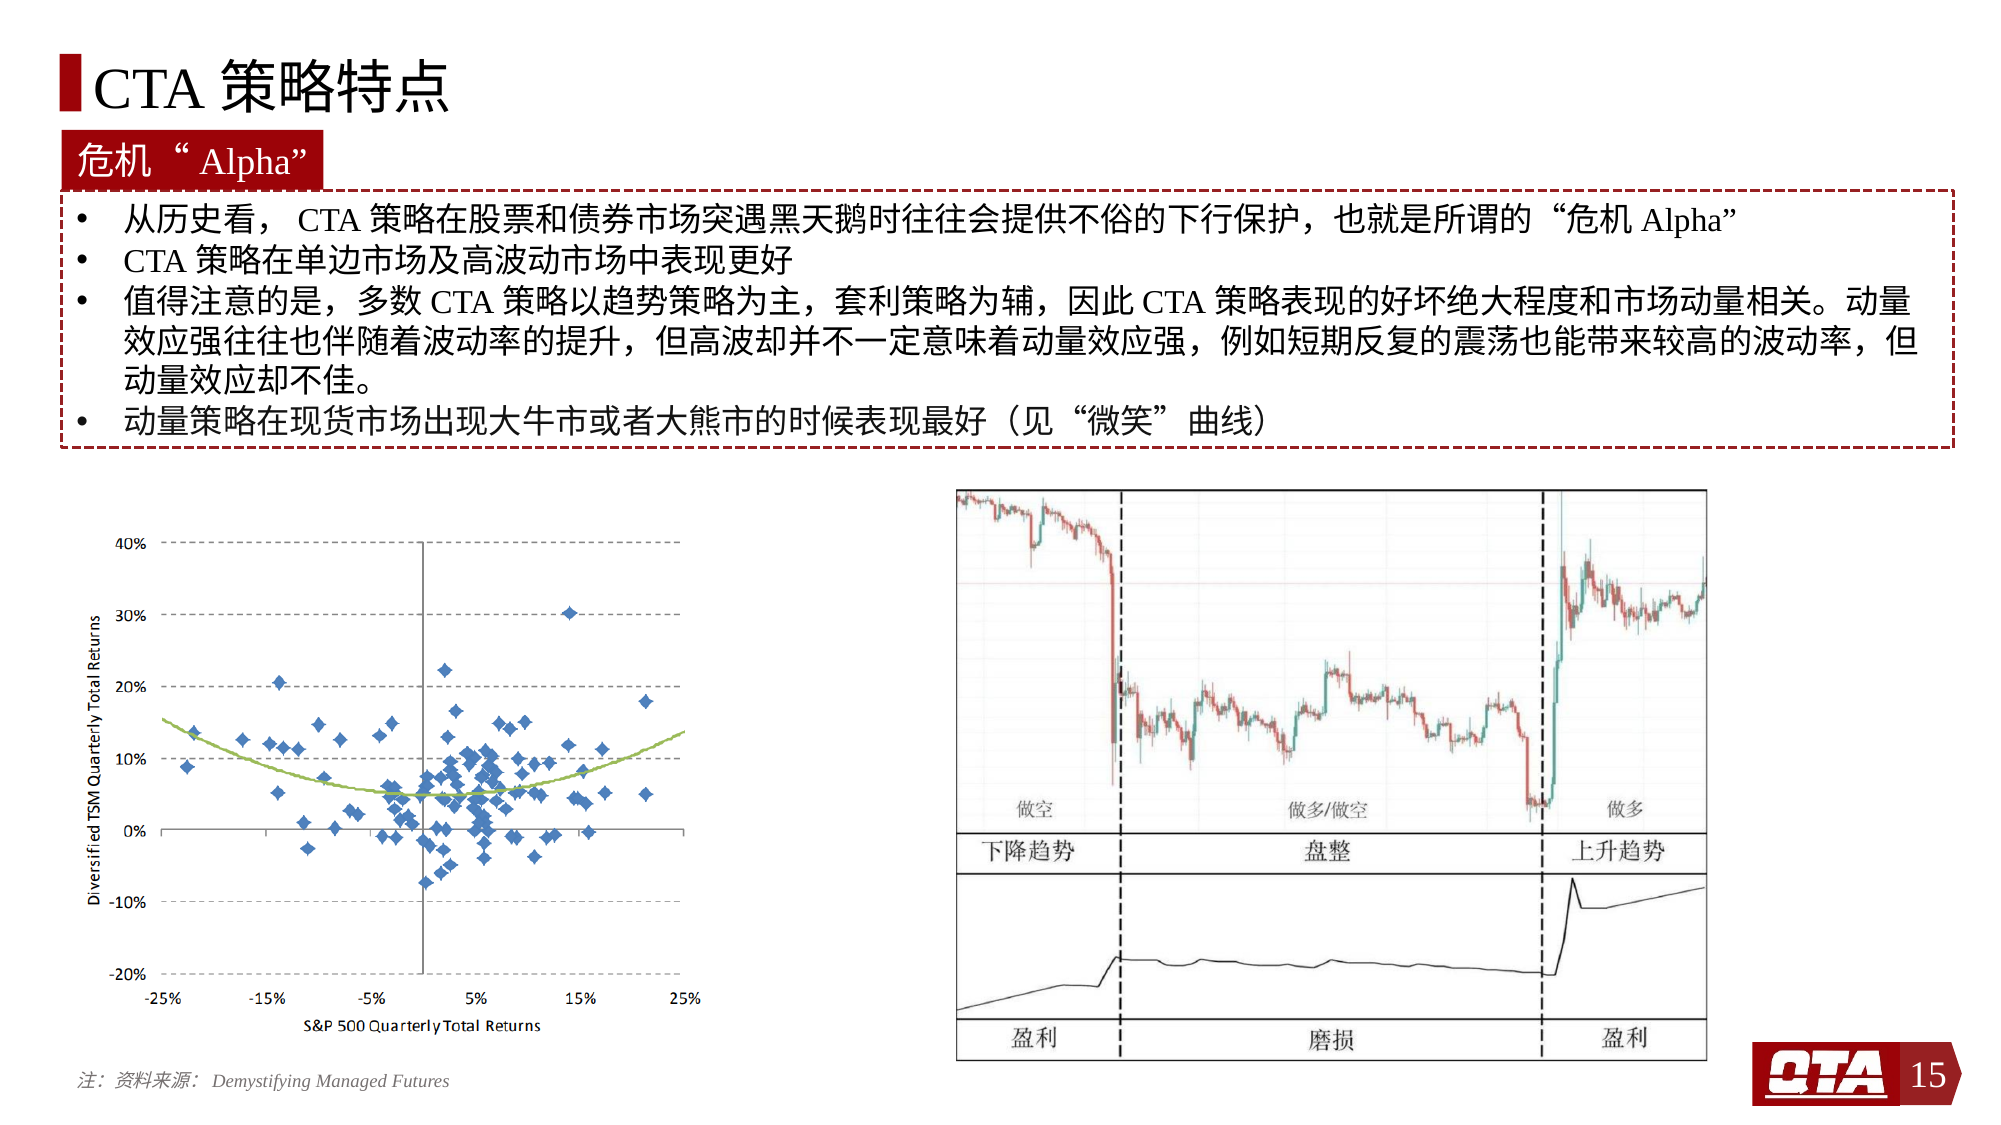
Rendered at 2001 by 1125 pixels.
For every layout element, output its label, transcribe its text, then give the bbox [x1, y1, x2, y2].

text_box 从历史看，CTA策略在股票和债券市场突遇黑天鹅时往往会提供不俗的下行保护，也就是所谓的“危机Alpha” CTA策略在单边市场及高波动市场中表现更好 值得注意的是，多数CTA策略以趋势策略为主，套利策略为辅，因此CTA策略表现的好坏绝大程度和市场动量相关。动量效应强往往也伴随着波动率的提升，但高波却并不一定意味着动量效应强，例如短期反复的震荡也能带来较高的波动率，但动量效应却不佳。 动量策略在现货市场出现大牛市或者大熊市的时候表现最好（见“微笑”曲线） [61, 190, 1954, 448]
picture [61, 514, 752, 1055]
picture [942, 472, 1726, 1073]
text_box 注：资料来源：Demystifying Managed Futures [61, 1061, 465, 1099]
slide_number 15 [1511, 1042, 1962, 1103]
text_box 危机“Alpha” [61, 129, 324, 190]
title CTA策略特点 [78, 0, 1775, 174]
